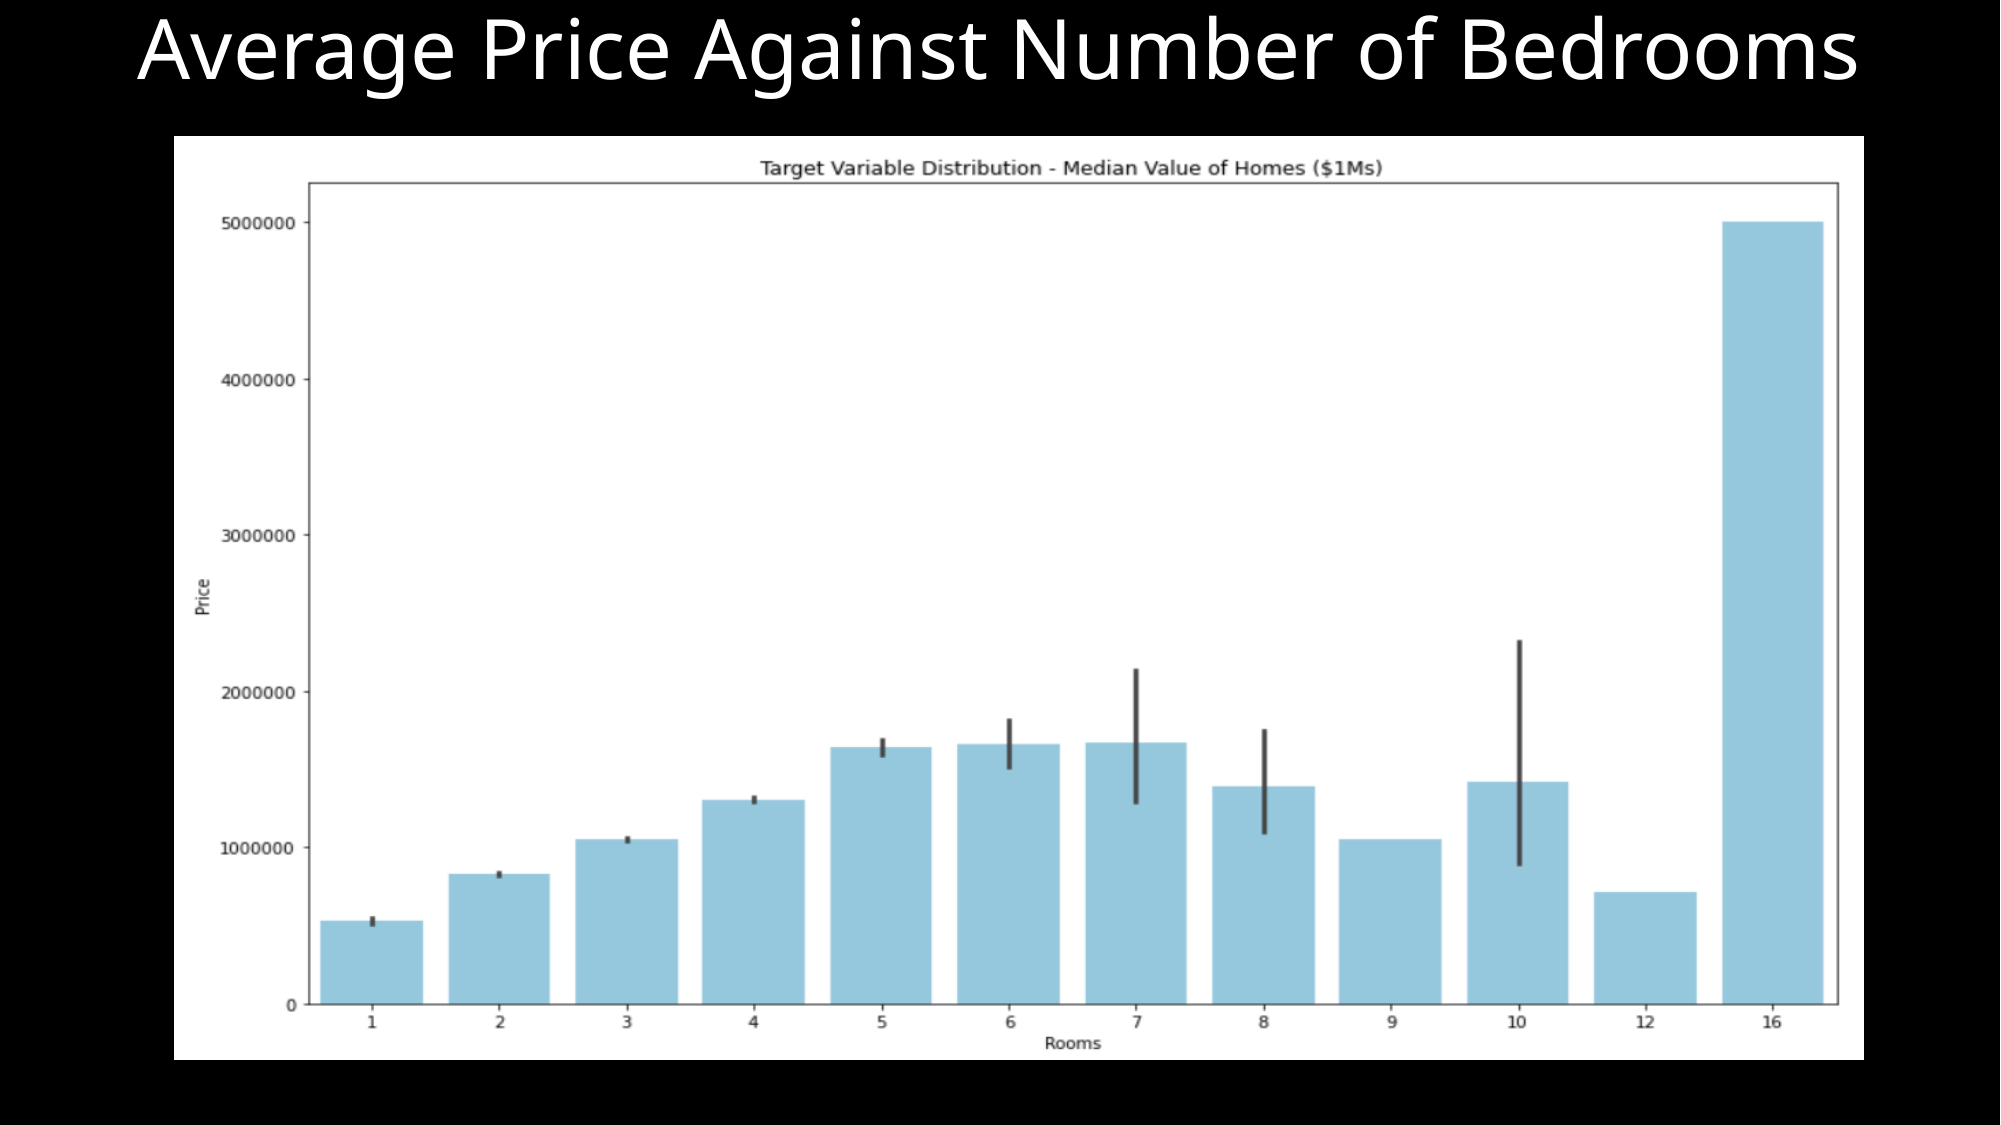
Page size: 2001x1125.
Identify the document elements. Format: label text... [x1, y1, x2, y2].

picture [174, 136, 1864, 1060]
title Average Price Against Number of Bedrooms [0, 0, 2000, 137]
